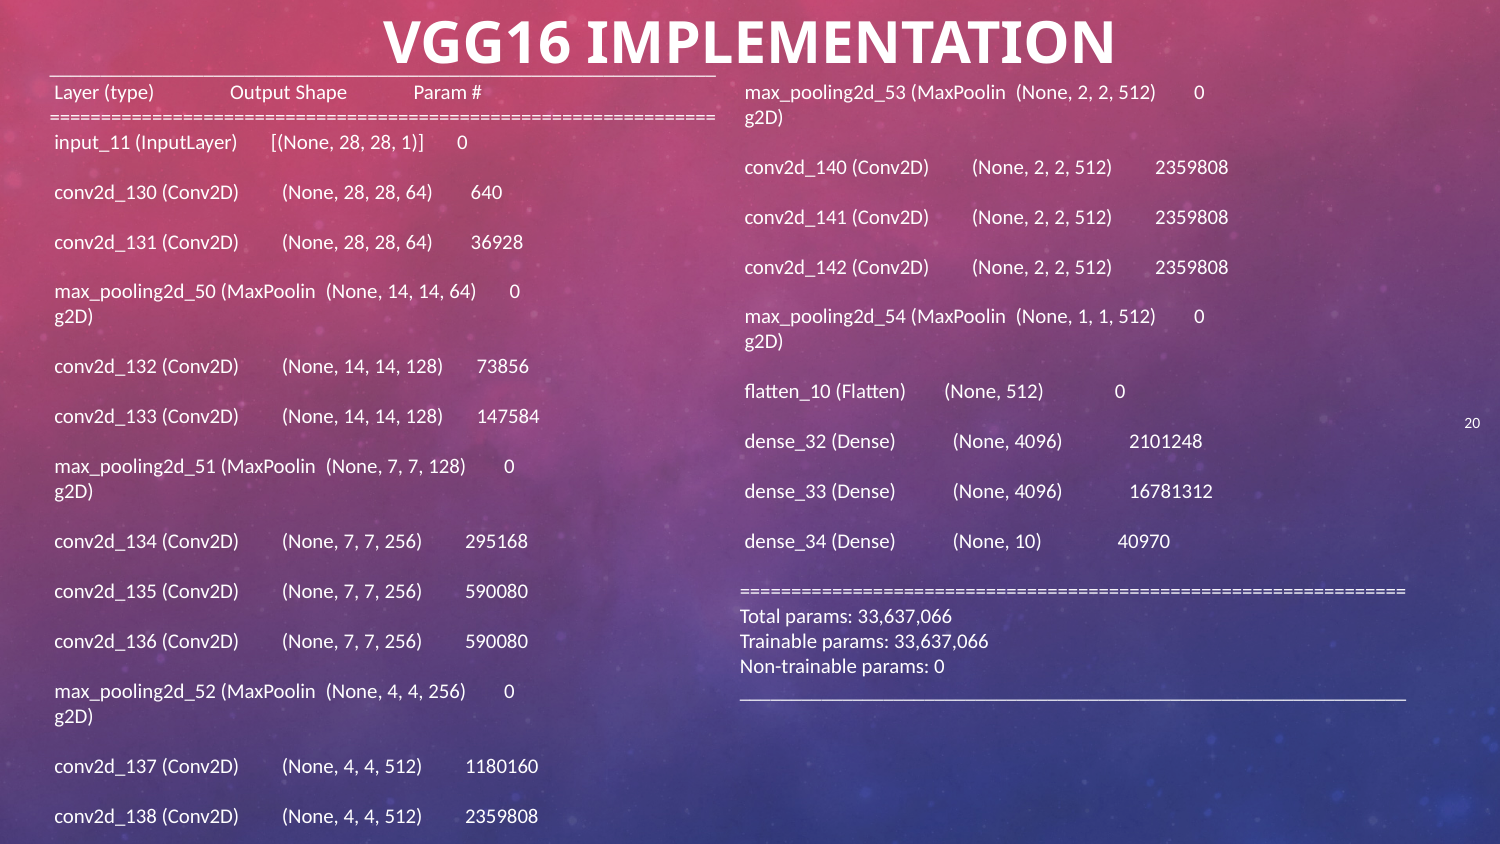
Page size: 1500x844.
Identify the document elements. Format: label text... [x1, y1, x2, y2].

title VGG16 Implementation [328, 0, 1172, 46]
slide_number 20 [1445, 362, 1500, 482]
text_box _________________________________________________________________ Layer (type) Output Shape Param # ================================================================= input_11 (InputLayer) [(None, 28, 28, 1)] 0 conv2d_130 (Conv2D) (None, 28, 28, 64) 640 conv2d_131 (Conv2D) (None, 28, 28, 64) 36928 max_pooling2d_50 (MaxPoolin (None, 14, 14, 64) 0 g2D) conv2d_132 (Conv2D) (None, 14, 14, 128) 73856 conv2d_133 (Conv2D) (None, 14, 14, 128) 147584 max_pooling2d_51 (MaxPoolin (None, 7, 7, 128) 0 g2D) conv2d_134 (Conv2D) (None, 7, 7, 256) 295168 conv2d_135 (Conv2D) (None, 7, 7, 256) 590080 conv2d_136 (Conv2D) (None, 7, 7, 256) 590080 max_pooling2d_52 (MaxPoolin (None, 4, 4, 256) 0 g2D) conv2d_137 (Conv2D) (None, 4, 4, 512) 1180160 conv2d_138 (Conv2D) (None, 4, 4, 512) 2359808 conv2d_139 (Conv2D) (None, 4, 4, 512) 2359808 max_pooling2d_53 (MaxPoolin (None, 2, 2, 512) 0 g2D) conv2d_140 (Conv2D) (None, 2, 2, 512) 2359808 conv2d_141 (Conv2D) (None, 2, 2, 512) 2359808 conv2d_142 (Conv2D) (None, 2, 2, 512) 2359808 max_pooling2d_54 (MaxPoolin (None, 1, 1, 512) 0 g2D) flatten_10 (Flatten) (None, 512) 0 dense_32 (Dense) (None, 4096) 2101248 dense_33 (Dense) (None, 4096) 16781312 dense_34 (Dense) (None, 10) 40970 ================================================================= Total params: 33,637,066 Trainable params: 33,637,066 Non-trainable params: 0 _________________________________________________________________ [34, 46, 1445, 844]
